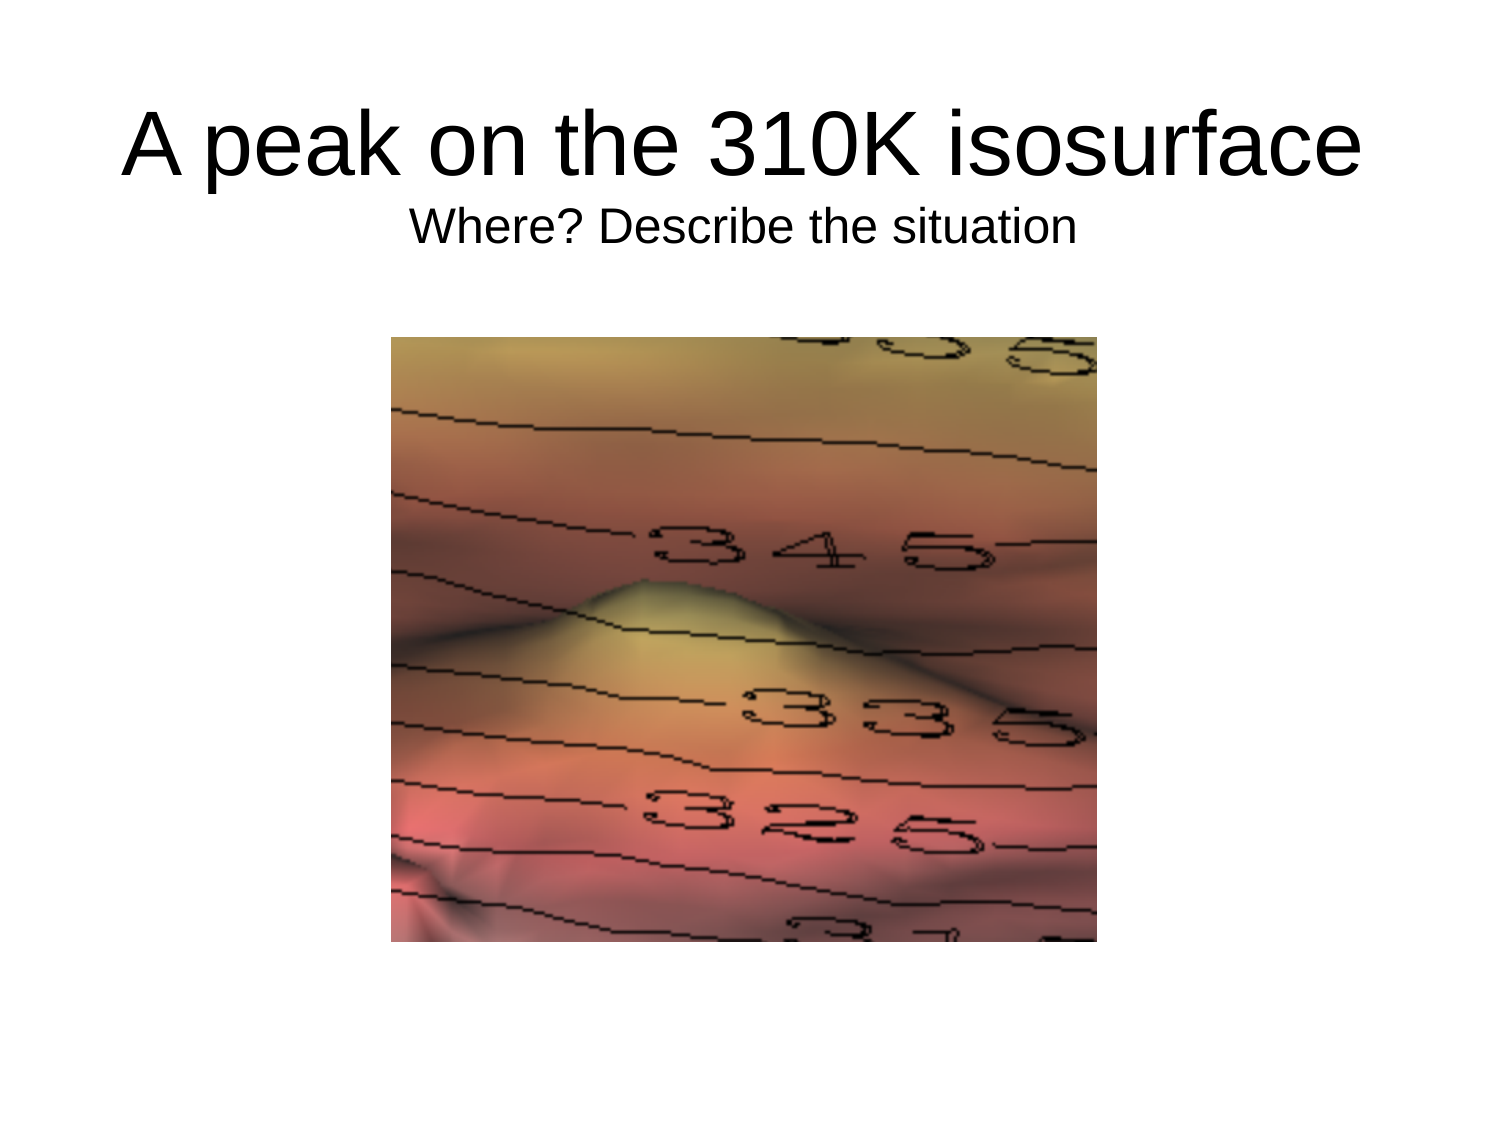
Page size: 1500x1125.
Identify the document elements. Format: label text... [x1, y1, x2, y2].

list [390, 337, 1097, 942]
title A peak on the 310K isosurface Where? Describe the situation [0, 74, 1488, 263]
